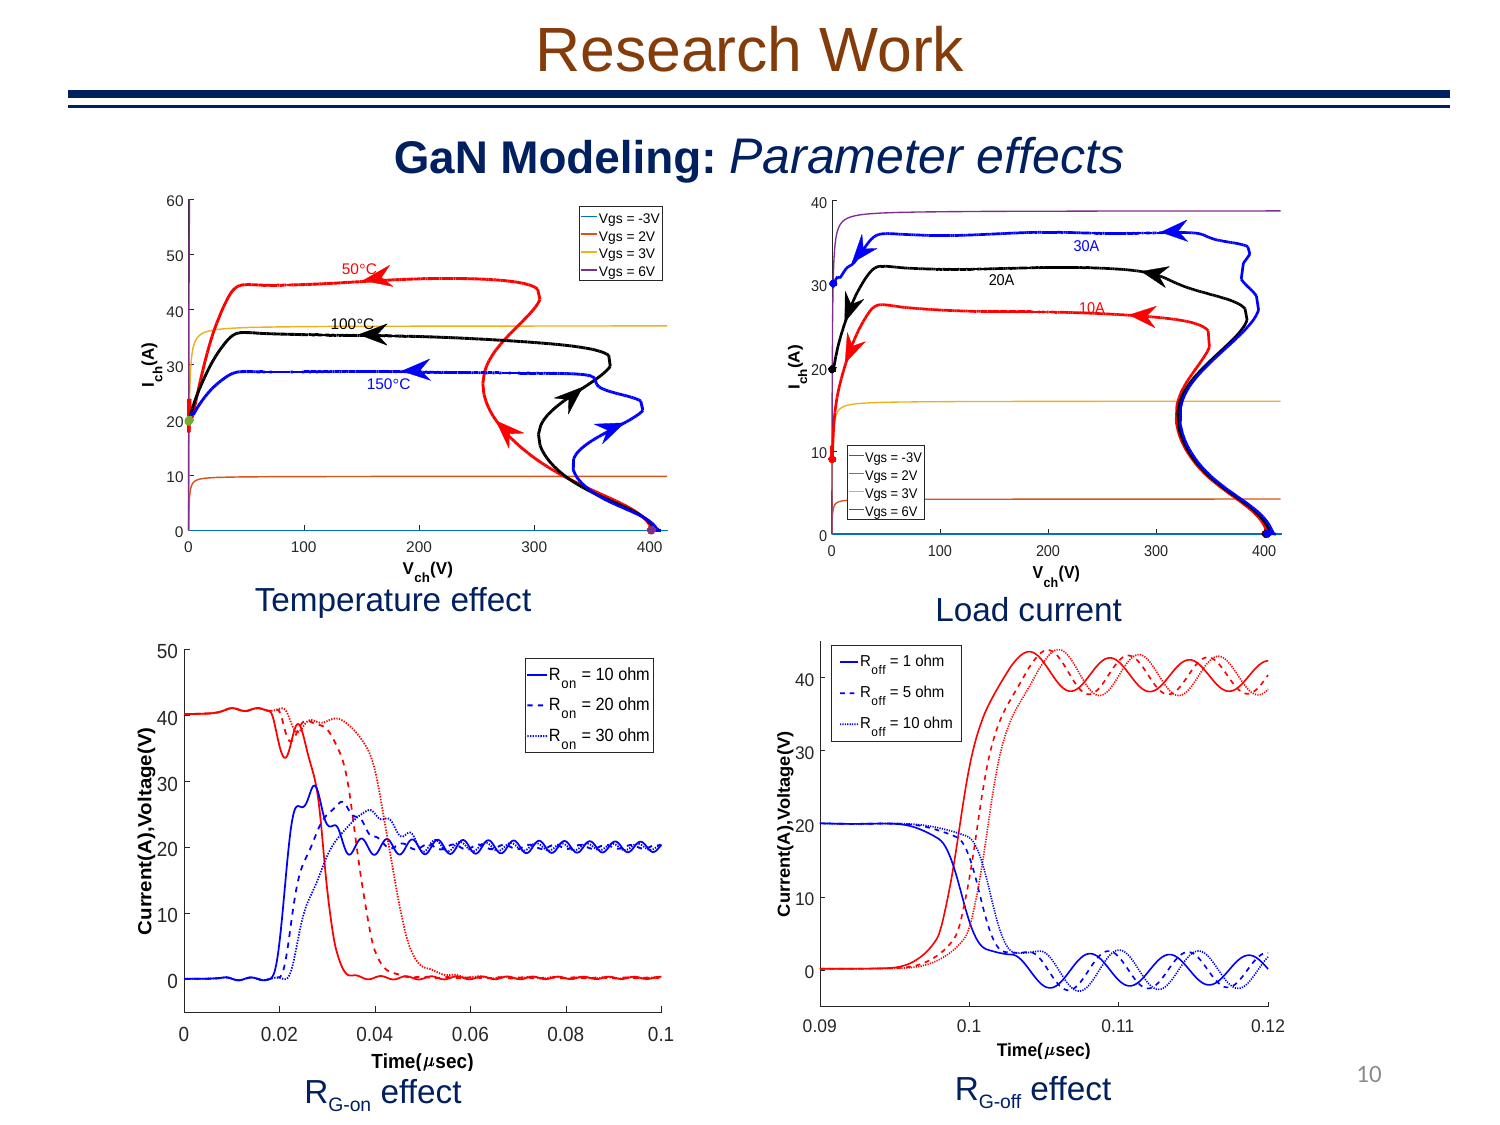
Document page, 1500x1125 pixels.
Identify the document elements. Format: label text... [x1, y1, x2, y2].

picture [782, 189, 1284, 589]
text_box Research Work [0, 1, 1500, 92]
text_box Temperature effect [180, 585, 607, 626]
picture [769, 635, 1285, 1059]
text_box RG-off effect [820, 1059, 1246, 1120]
text_box Load current [815, 589, 1242, 635]
slide_number 10 [1059, 1042, 1397, 1103]
picture [133, 635, 674, 1071]
picture [133, 186, 674, 585]
text_box RG-on effect [170, 1071, 596, 1123]
text_box GaN Modeling: Parameter effects [43, 111, 1475, 191]
